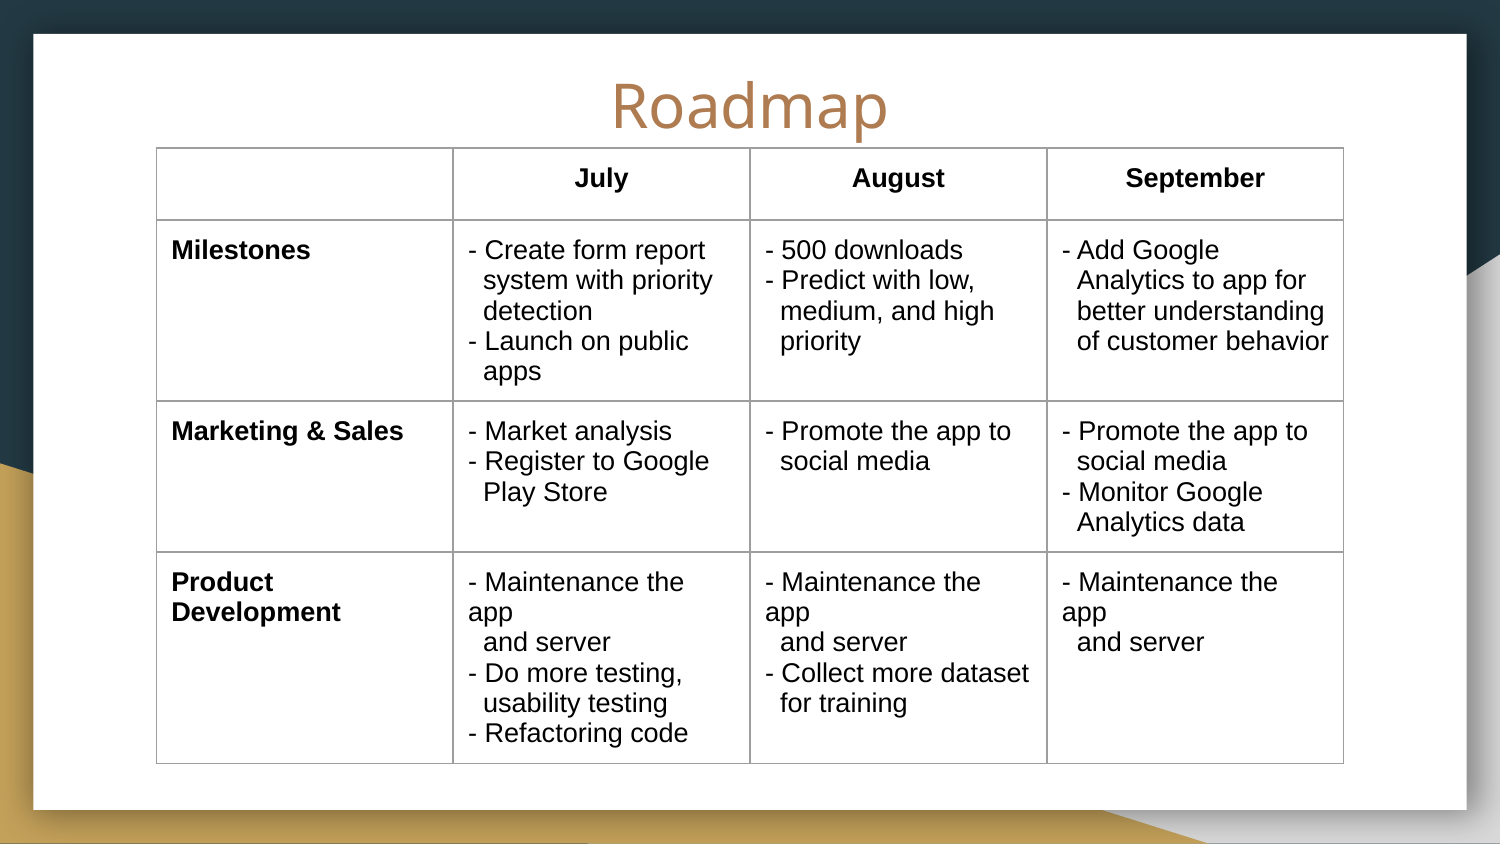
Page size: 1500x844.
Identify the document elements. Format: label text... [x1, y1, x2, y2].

table_header September [1048, 149, 1343, 219]
table_header August [751, 149, 1046, 219]
table_cell - Maintenance the app and server [1048, 553, 1343, 763]
table_cell Milestones [157, 221, 452, 400]
table_cell Product Development [157, 553, 452, 763]
table_cell - Promote the app to social media [751, 402, 1046, 551]
title Roadmap [134, 51, 1366, 156]
table_cell - Maintenance the app and server - Collect more dataset for training [751, 553, 1046, 763]
table_cell - Create form report system with priority detection - Launch on public apps [454, 221, 749, 400]
table_header July [454, 149, 749, 219]
table_cell - 500 downloads - Predict with low, medium, and high priority [751, 221, 1046, 400]
table_cell Marketing & Sales [157, 402, 452, 551]
table_cell - Add Google Analytics to app for better understanding of customer behavior [1048, 221, 1343, 400]
table_cell - Maintenance the app and server - Do more testing, usability testing - Refactoring code [454, 553, 749, 763]
table_cell - Market analysis - Register to Google Play Store [454, 402, 749, 551]
table_header [157, 149, 452, 219]
table_cell - Promote the app to social media - Monitor Google Analytics data [1048, 402, 1343, 551]
